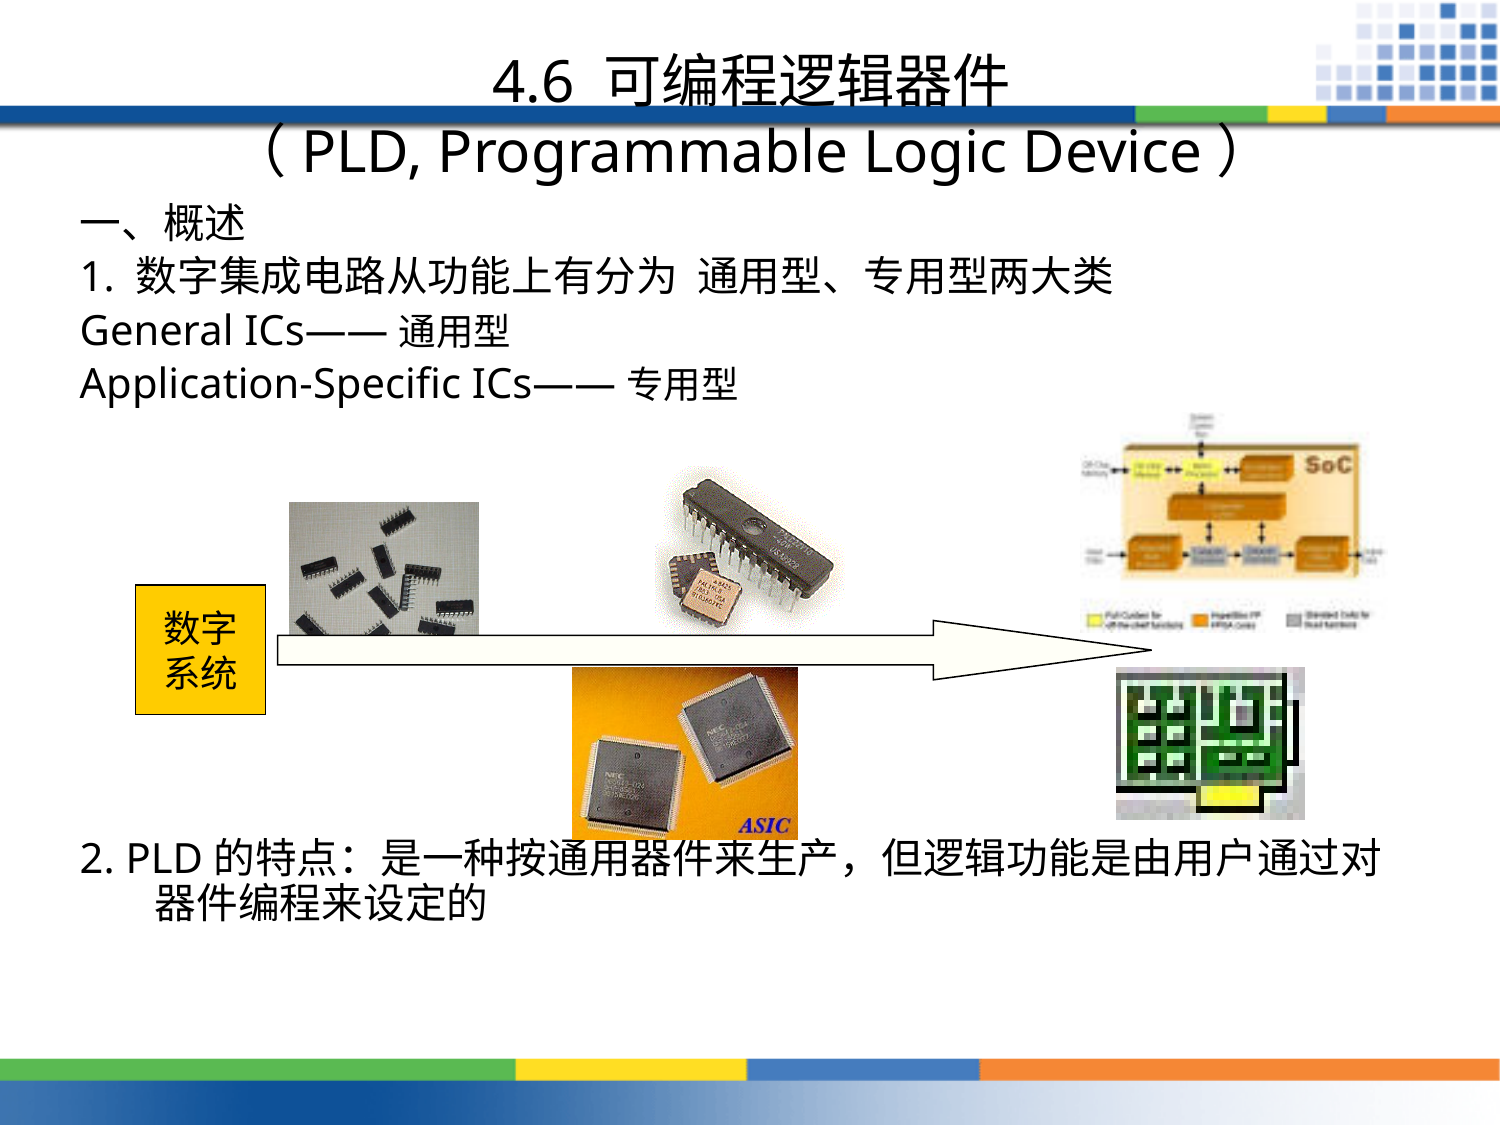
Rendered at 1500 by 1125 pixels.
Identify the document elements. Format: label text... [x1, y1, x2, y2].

text_box [277, 635, 285, 665]
text_box [480, 620, 1152, 680]
list 一、概述 1. 数字集成电路从功能上有分为 通用型、专用型两大类 General ICs——通用型 Application-Specific ICs——专用型 2. PLD的特点：是一种按通用器件来生产，但逻辑功能是由用户通过对器件编程来设定的 [64, 194, 1400, 1011]
picture [0, 0, 1500, 1125]
text_box 数字 系统 [135, 584, 266, 715]
title 4.6 可编程逻辑器件 （PLD, Programmable Logic Device） [76, 41, 1428, 187]
